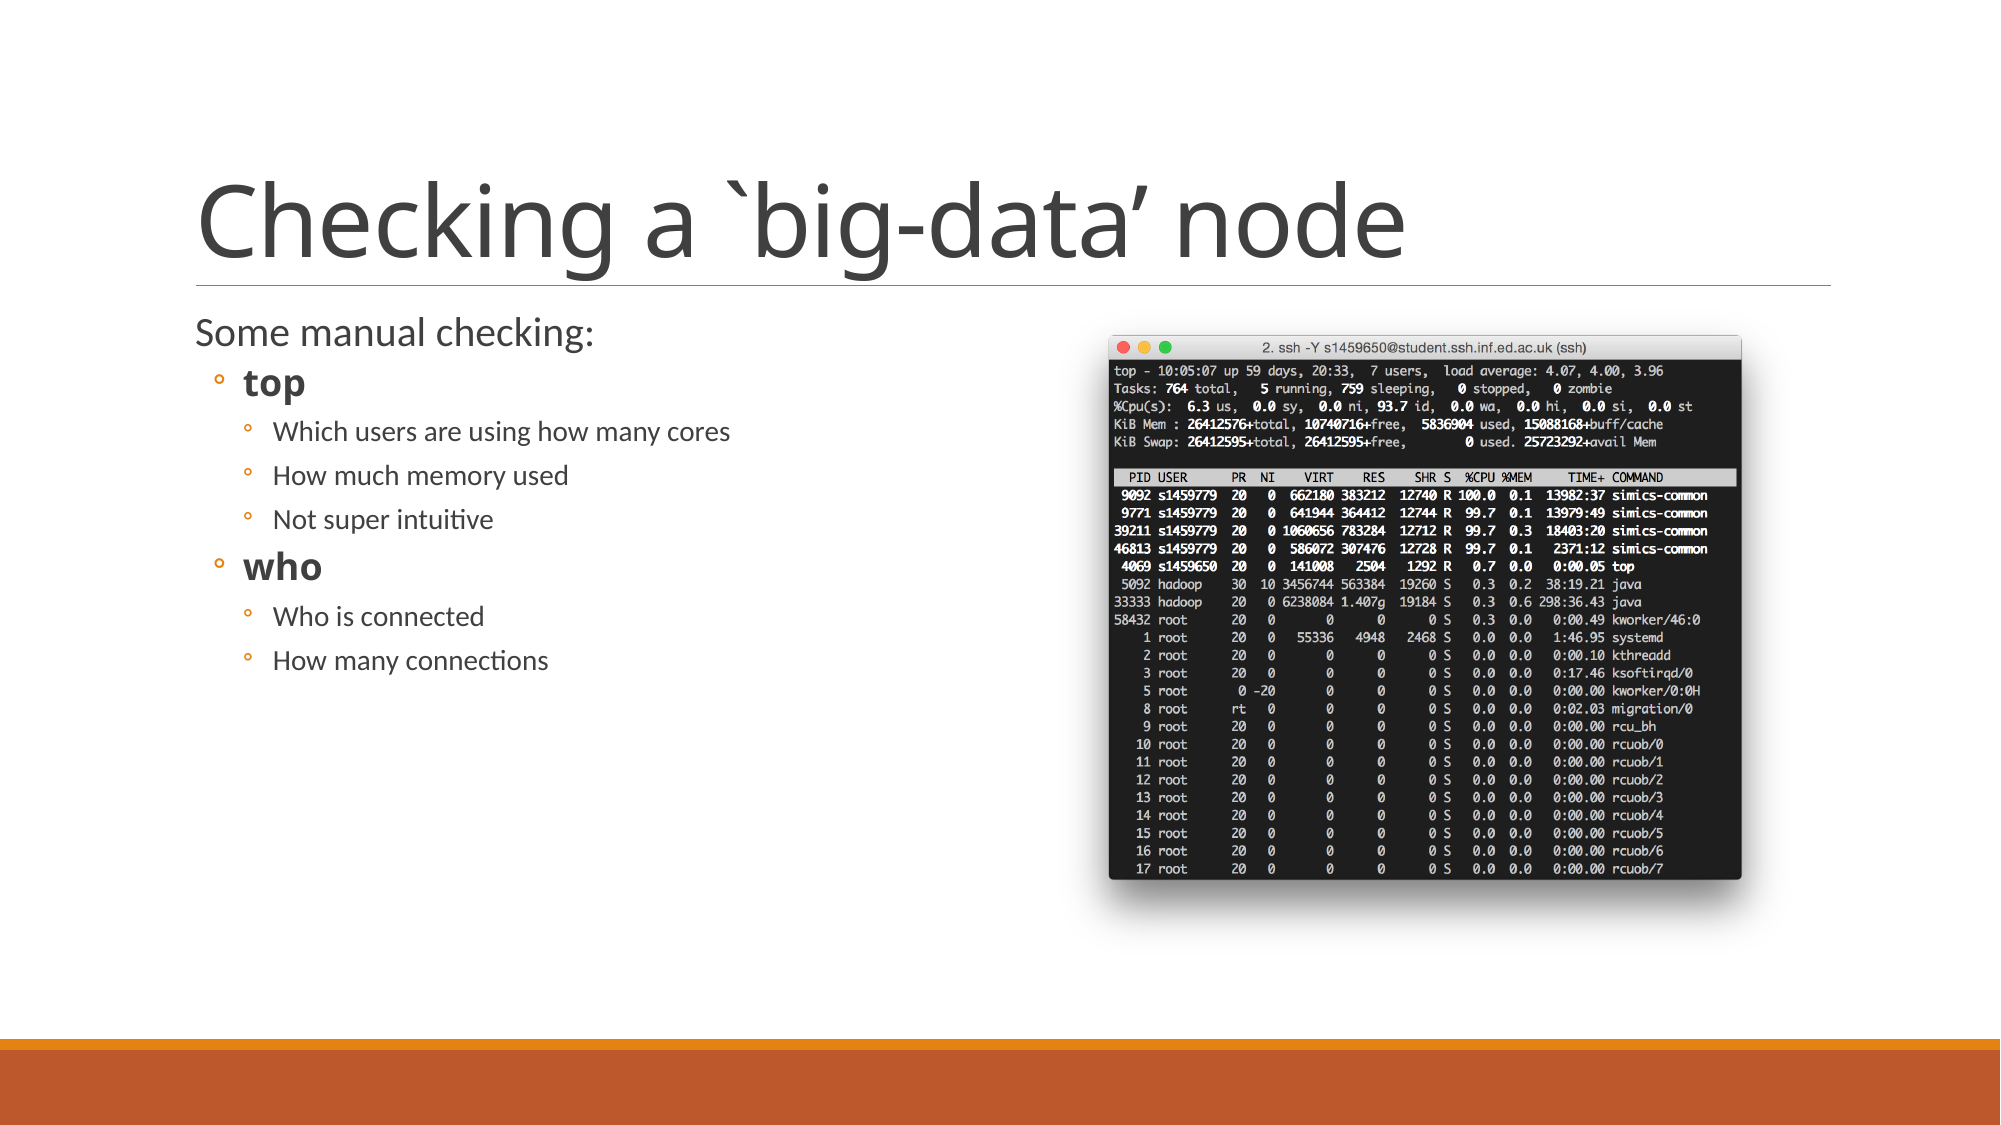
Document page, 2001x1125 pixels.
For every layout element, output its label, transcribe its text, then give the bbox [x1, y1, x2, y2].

title Checking a `big-data’ node [180, 47, 1830, 285]
list Some manual checking: top Which users are using how many cores How much memory used Not super intuitive who Who is connected How many connections [180, 302, 990, 963]
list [1050, 302, 1800, 964]
